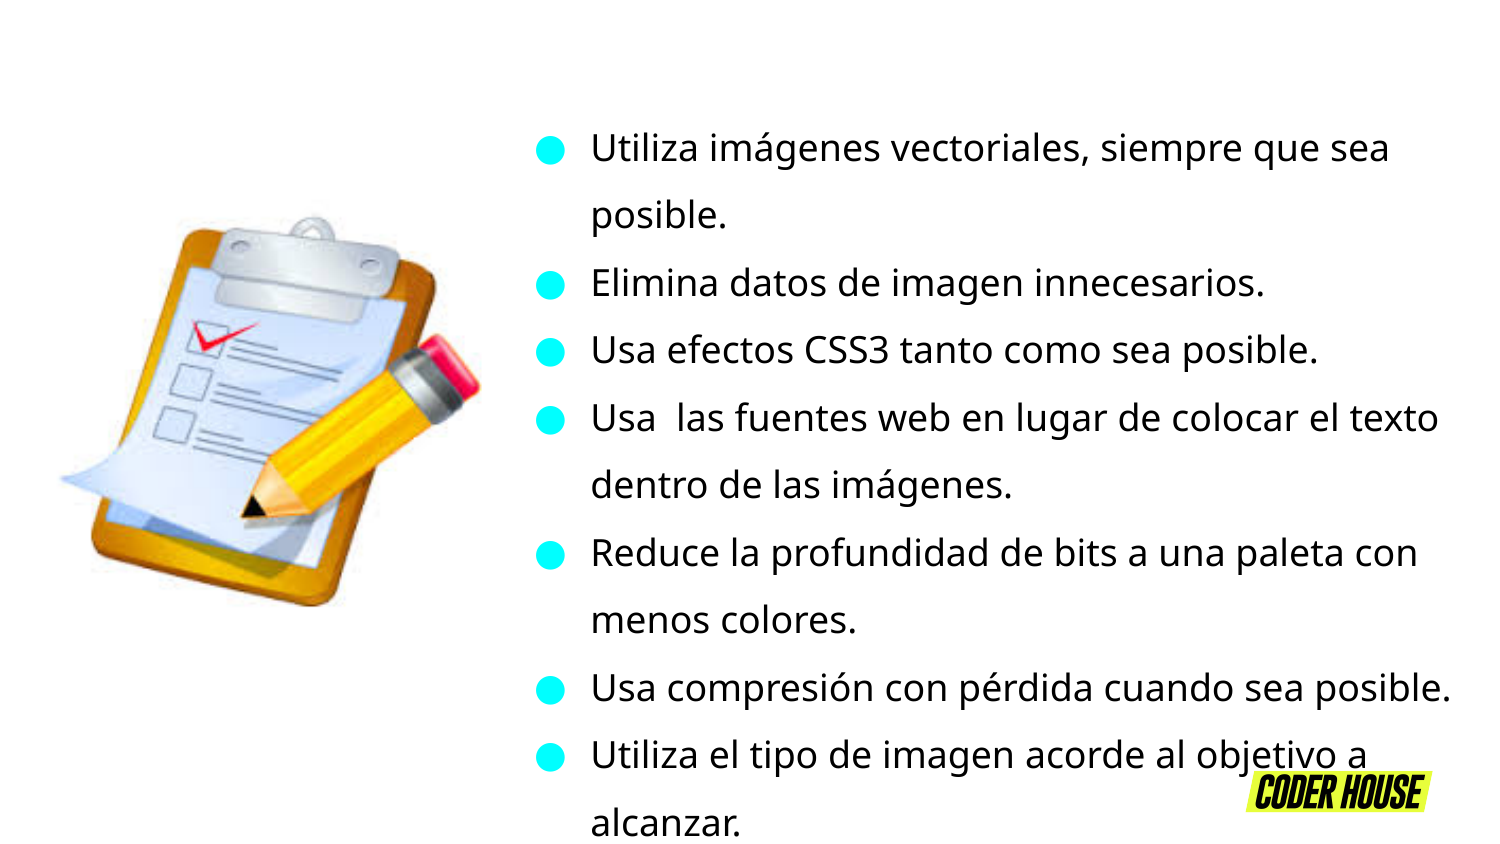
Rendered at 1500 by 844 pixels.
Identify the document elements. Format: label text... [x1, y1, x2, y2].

text_box Utiliza imágenes vectoriales, siempre que sea posible. Elimina datos de imagen innecesarios. Usa efectos CSS3 tanto como sea posible. Usa las fuentes web en lugar de colocar el texto dentro de las imágenes. Reduce la profundidad de bits a una paleta con menos colores. Usa compresión con pérdida cuando sea posible. Utiliza el tipo de imagen acorde al objetivo a alcanzar. [500, 85, 1471, 789]
picture [1241, 764, 1437, 819]
picture [24, 183, 501, 660]
